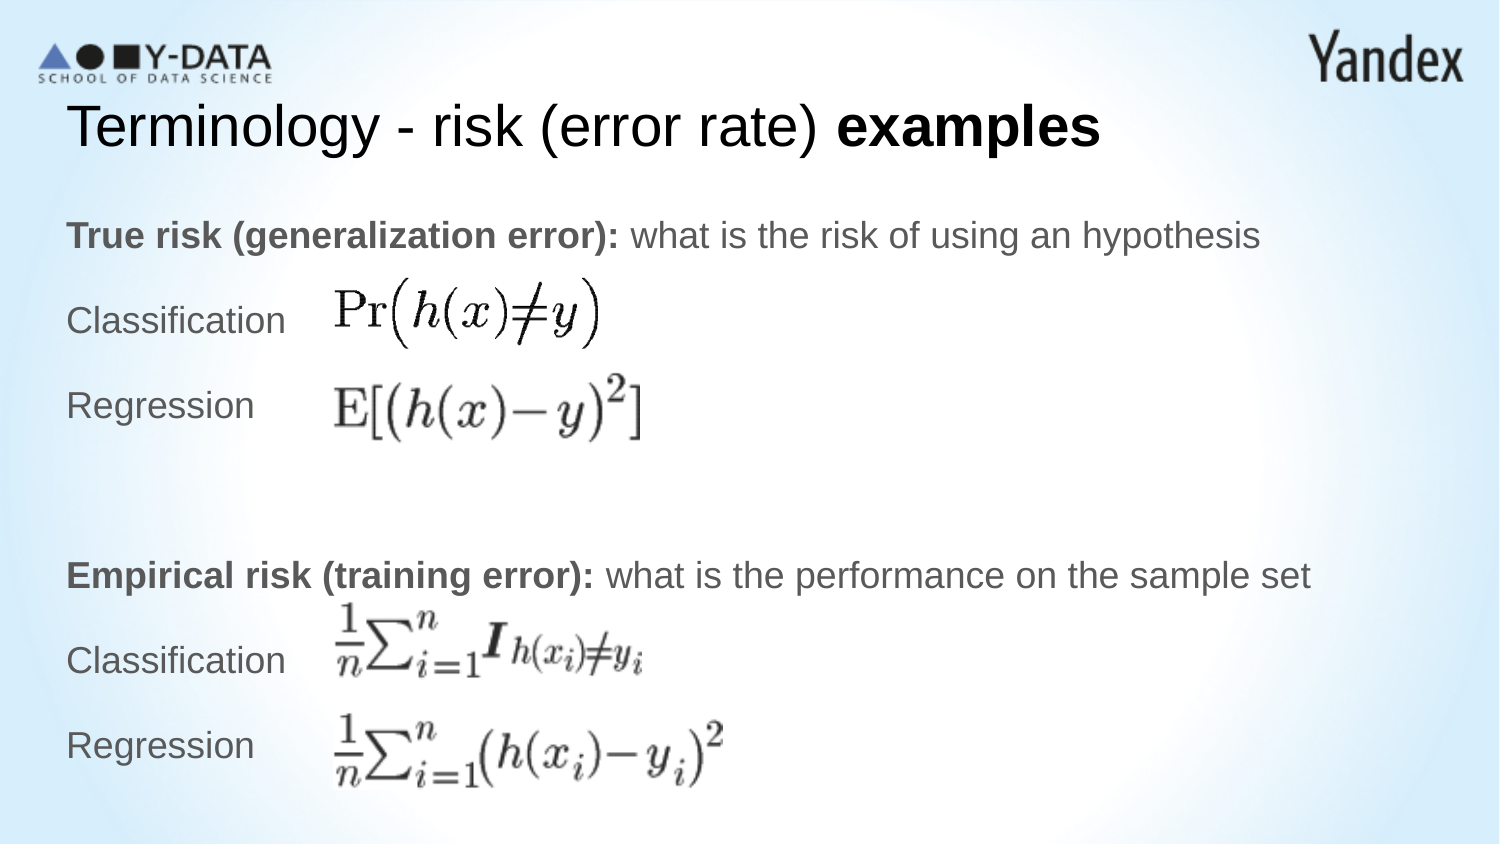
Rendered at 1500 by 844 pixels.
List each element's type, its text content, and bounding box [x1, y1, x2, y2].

list True risk (generalization error): what is the risk of using an hypothesis Classification Regression Empirical risk (training error): what is the performance on the sample set Classification Regression [51, 189, 1449, 750]
picture [0, 0, 1500, 844]
title Terminology - risk (error rate) examples [51, 72, 1449, 167]
